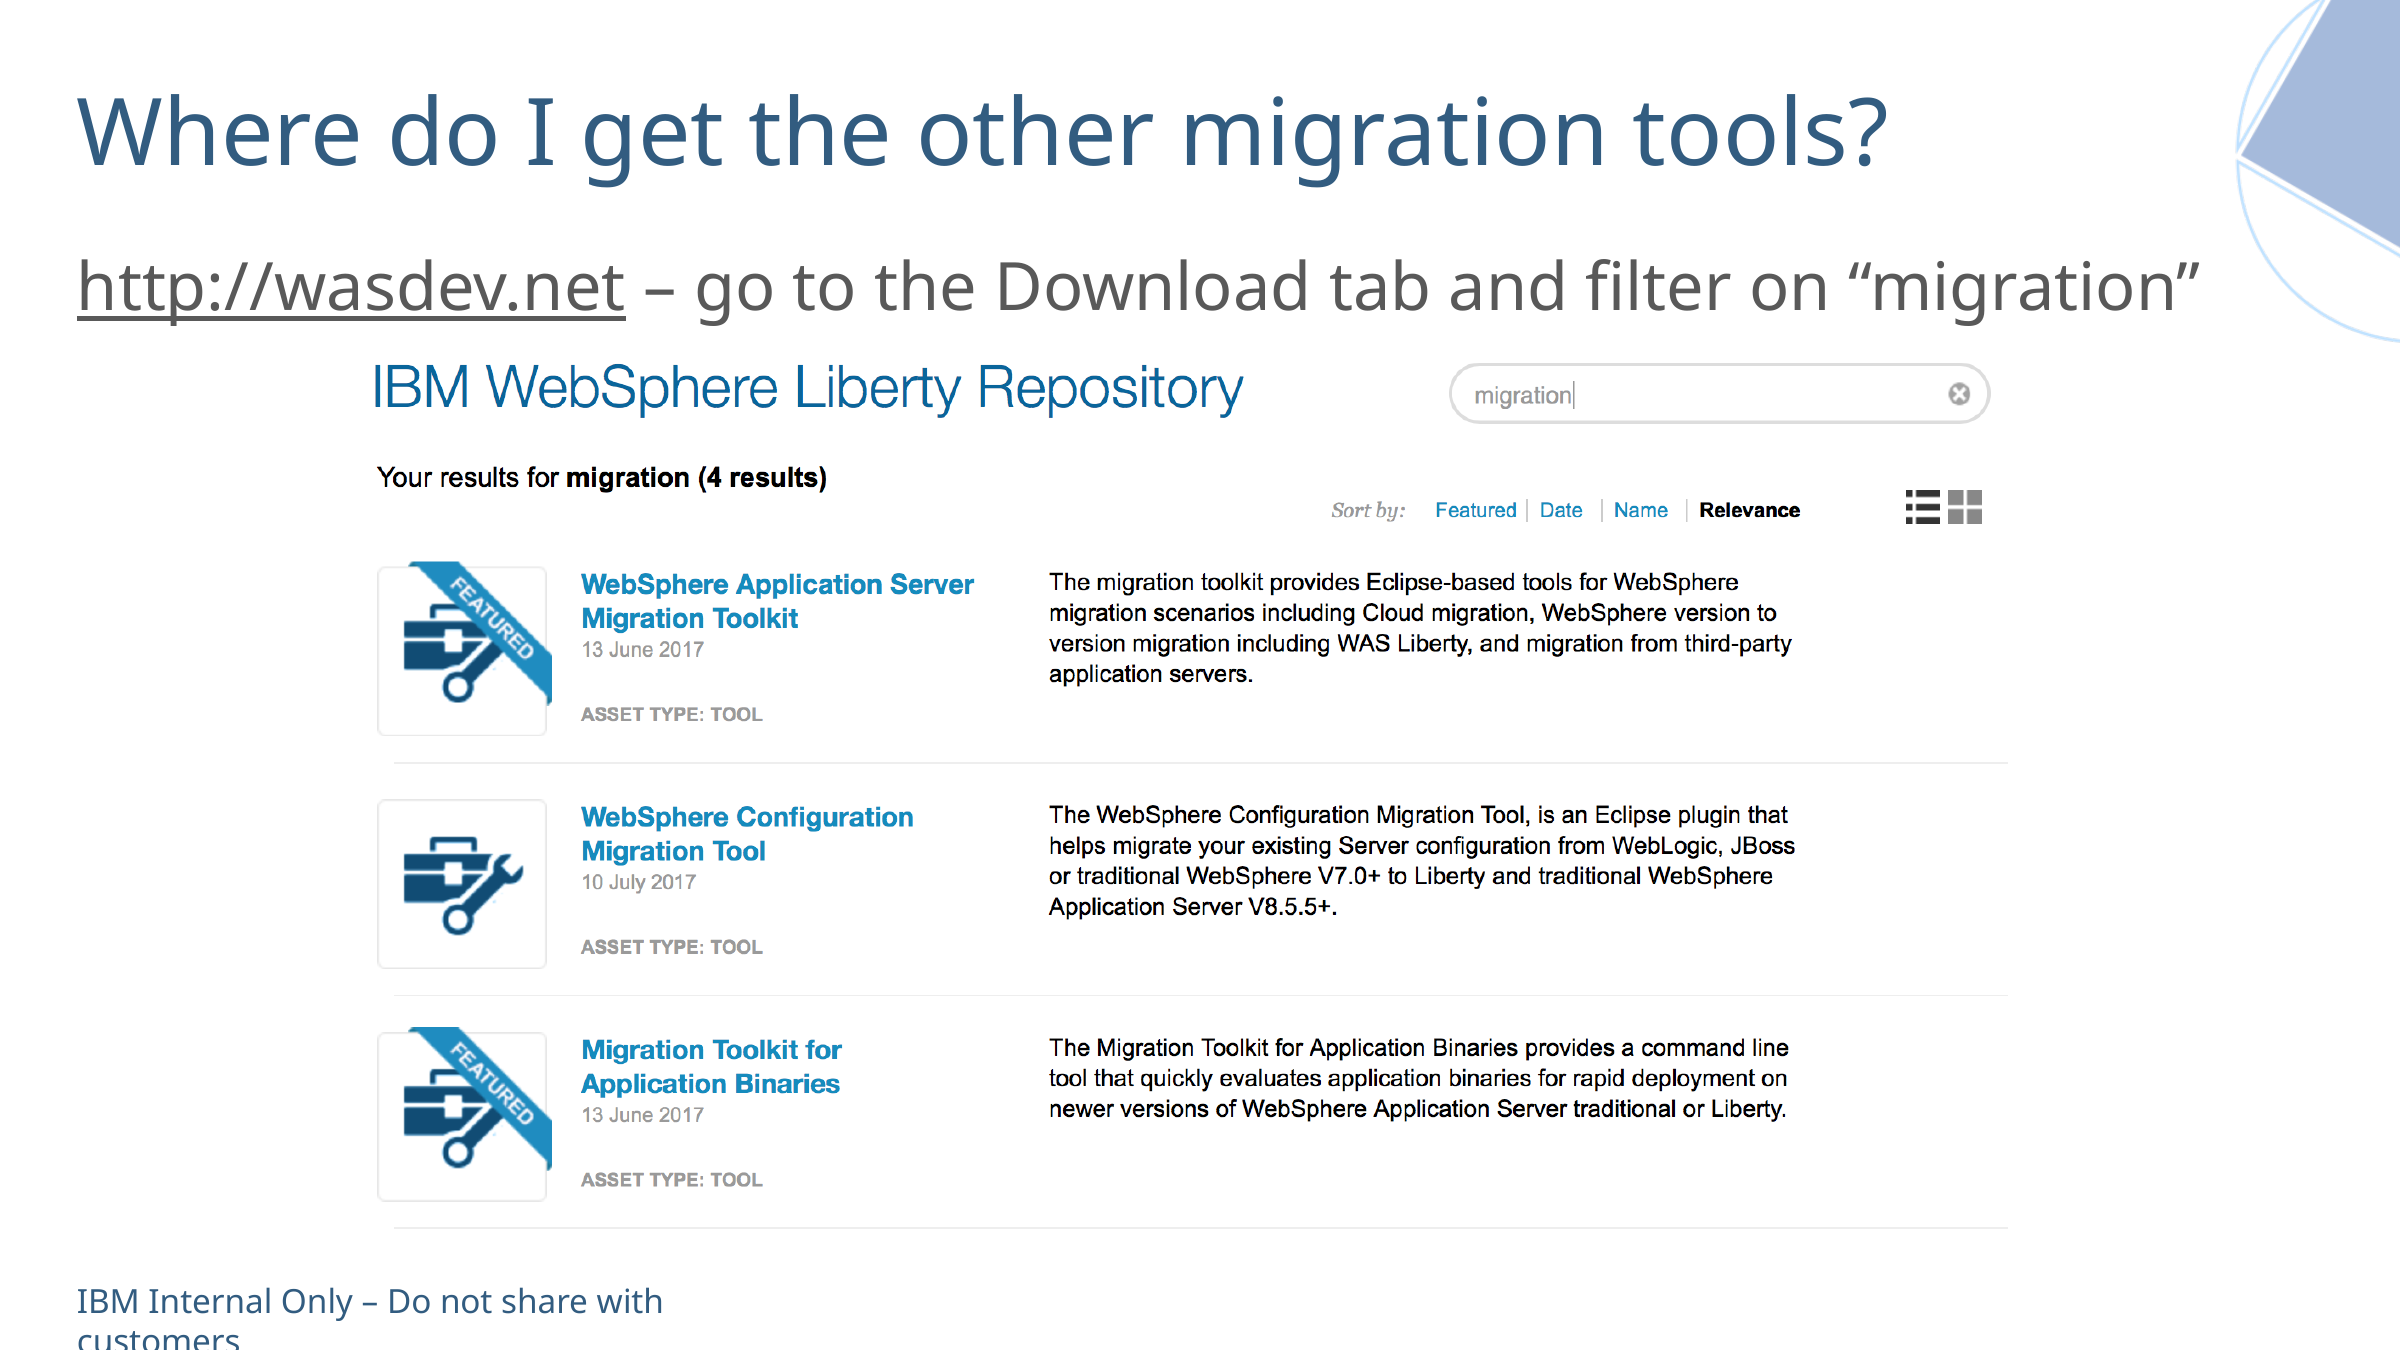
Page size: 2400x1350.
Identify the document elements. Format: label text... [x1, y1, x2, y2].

picture [353, 347, 2032, 1250]
title Where do I get the other migration tools? [76, 11, 2220, 185]
list http://wasdev.net – go to the Download tab and filter on “migration” [76, 236, 2280, 1249]
